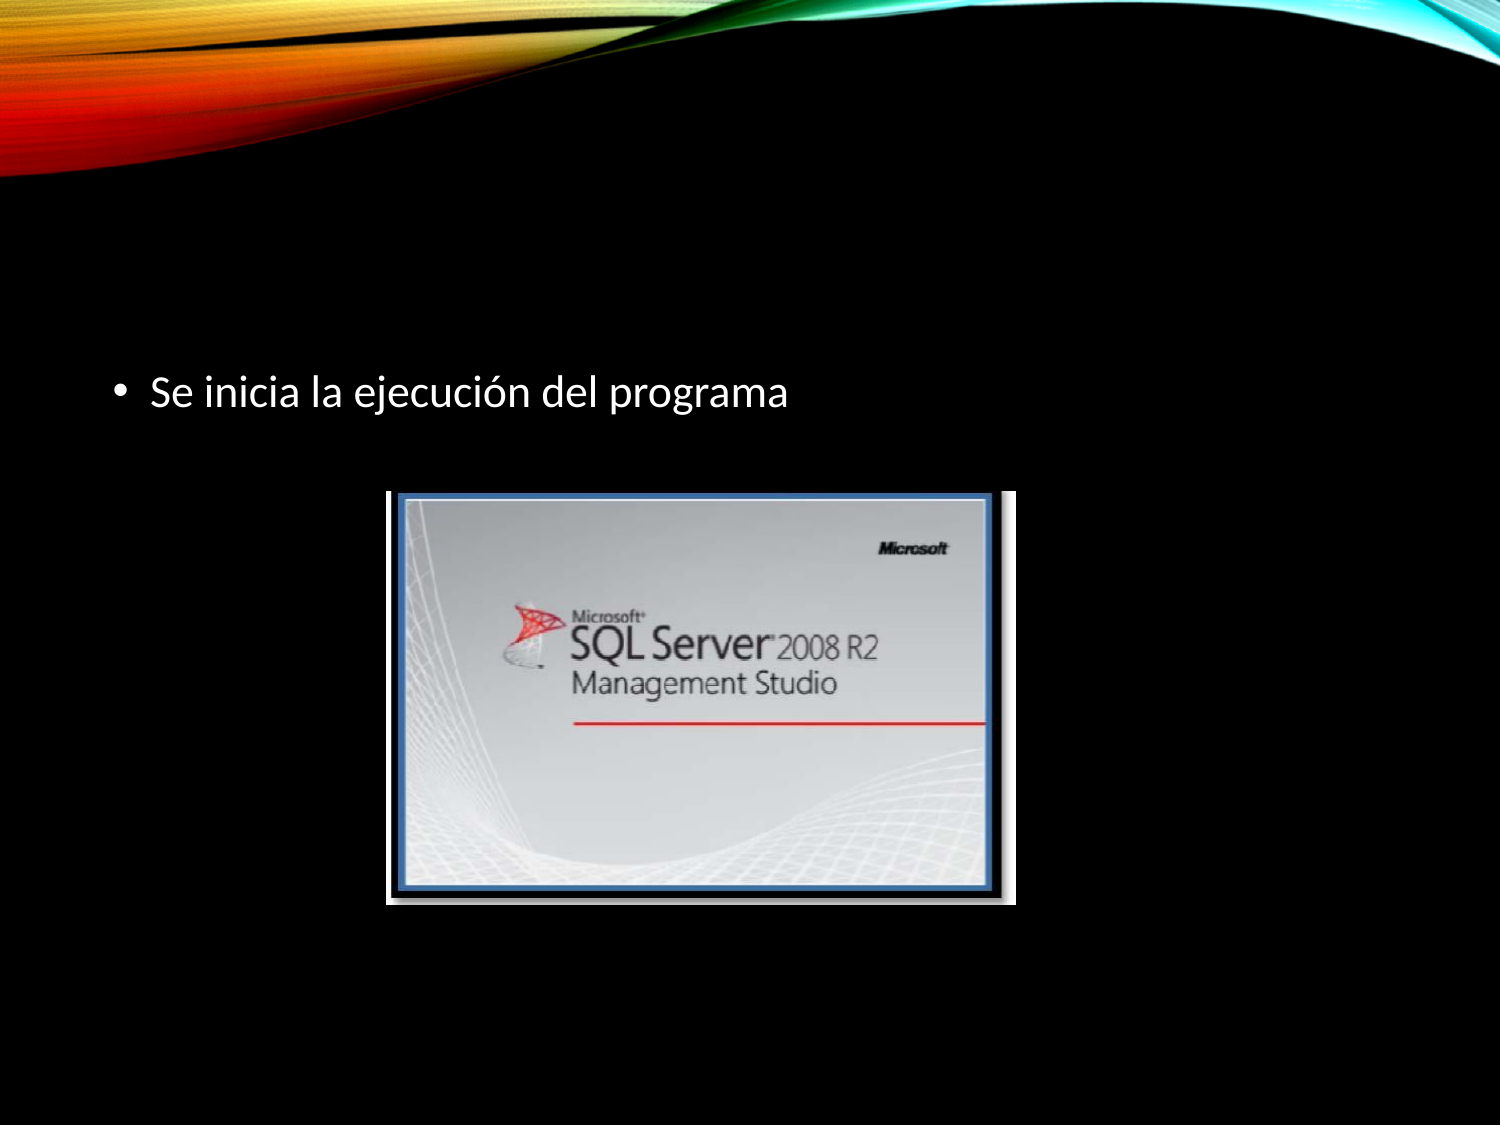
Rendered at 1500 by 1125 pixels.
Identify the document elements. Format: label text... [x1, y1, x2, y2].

list Se inicia la ejecución del programa [97, 360, 1403, 1028]
picture [386, 491, 1017, 906]
picture [0, 0, 1500, 178]
